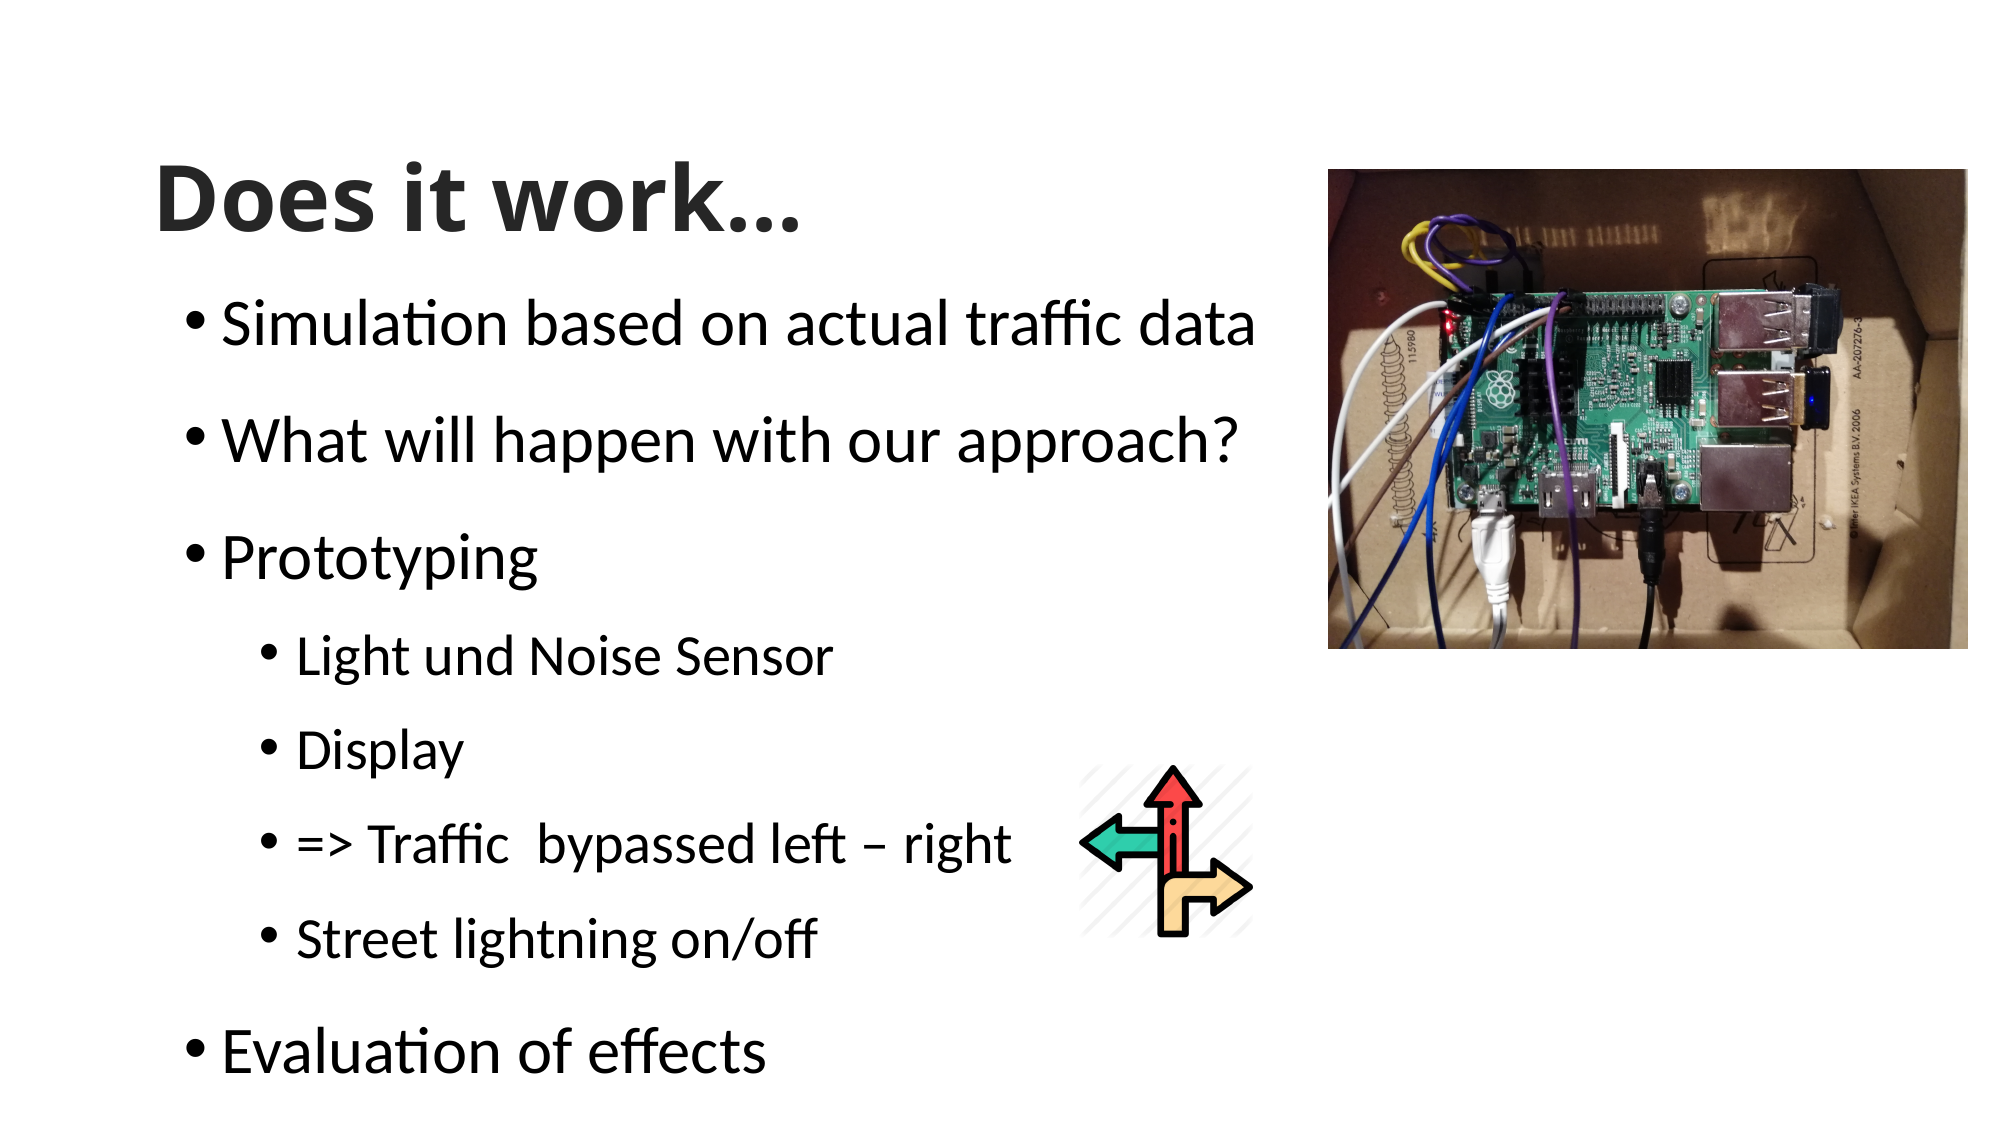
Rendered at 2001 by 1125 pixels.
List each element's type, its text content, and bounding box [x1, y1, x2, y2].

list Simulation based on actual traffic data What will happen with our approach? Prototyping Light und Noise Sensor Display => Traffic bypassed left – right Street lightning on/off Evaluation of effects [168, 255, 1488, 1125]
title Does it work... [137, 92, 1253, 311]
picture [1328, 169, 1968, 649]
picture [1079, 764, 1253, 938]
